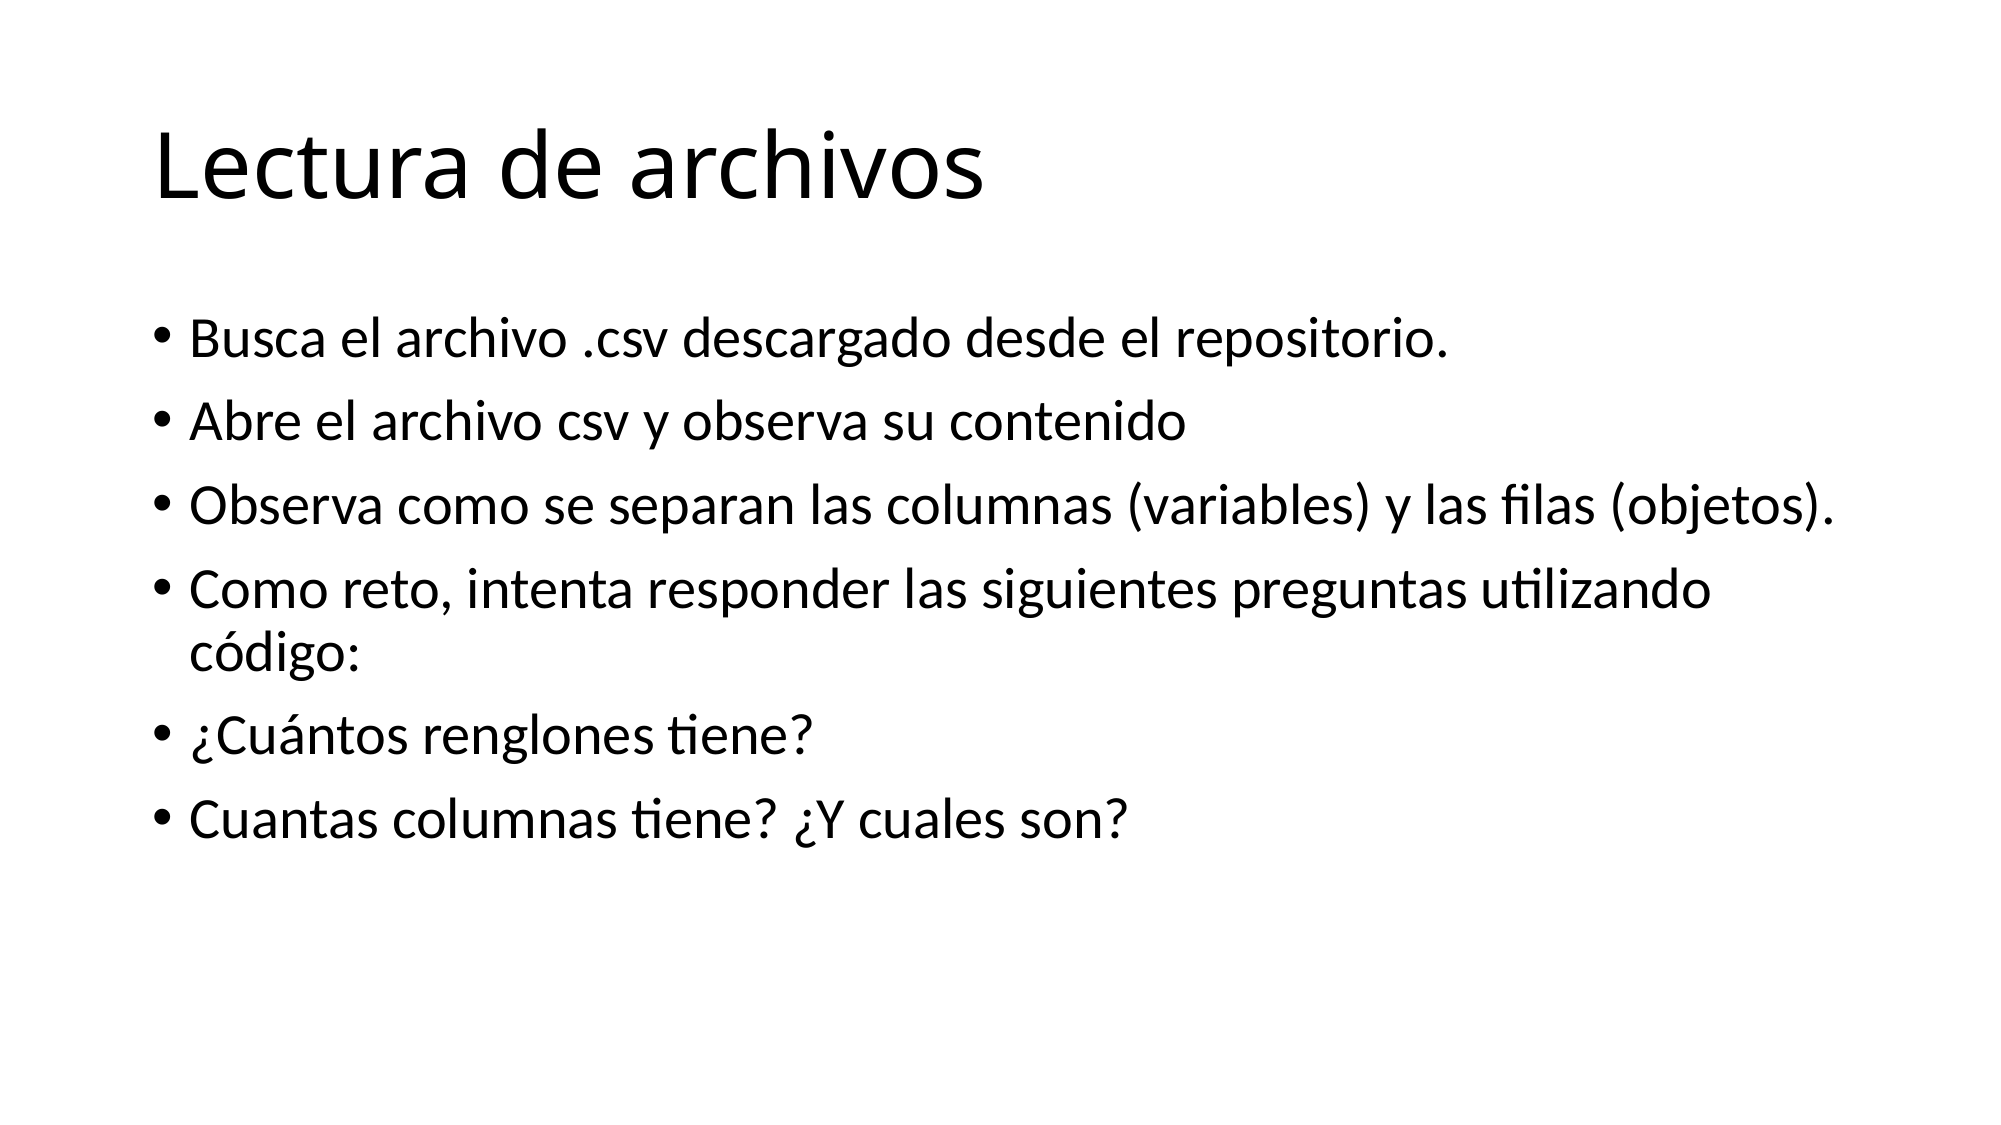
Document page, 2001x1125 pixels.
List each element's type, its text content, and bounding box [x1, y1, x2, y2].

title Lectura de archivos [137, 59, 1863, 278]
list Busca el archivo .csv descargado desde el repositorio. Abre el archivo csv y observa su contenido Observa como se separan las columnas (variables) y las filas (objetos). Como reto, intenta responder las siguientes preguntas utilizando código: ¿Cuántos renglones tiene? Cuantas columnas tiene? ¿Y cuales son? [137, 299, 1863, 1014]
